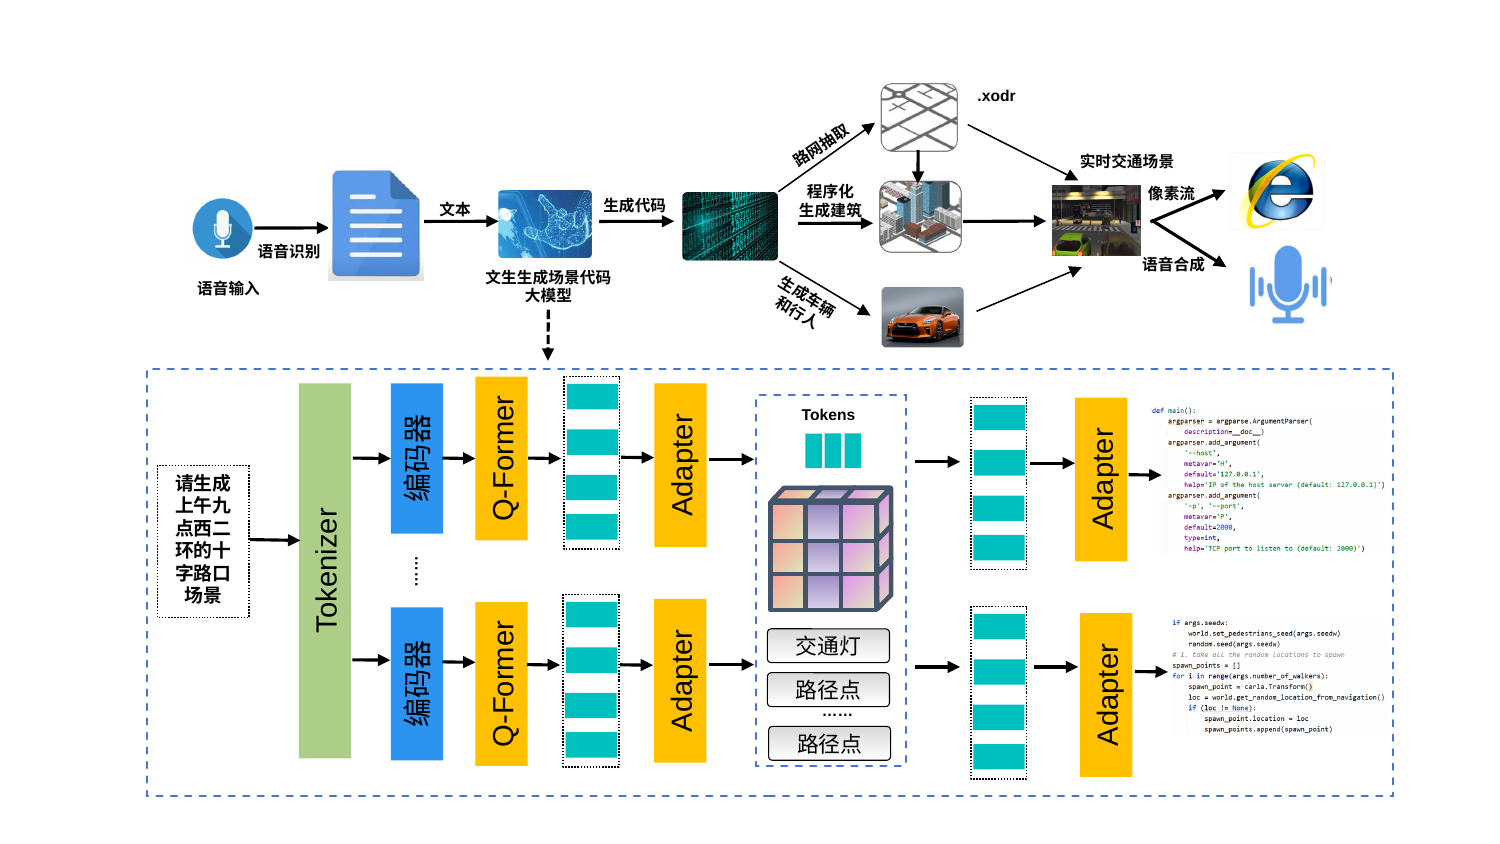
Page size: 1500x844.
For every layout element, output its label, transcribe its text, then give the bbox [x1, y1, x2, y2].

text_box [976, 266, 1082, 312]
text_box 语音识别 [235, 236, 343, 284]
picture [497, 189, 594, 260]
picture [1150, 405, 1386, 555]
text_box 文生生成场景代码大模型 [466, 262, 630, 310]
picture [185, 195, 258, 262]
text_box 生成车辆和行人 [755, 259, 859, 341]
picture [677, 189, 780, 262]
text_box 路网抽取 [764, 104, 868, 187]
picture [1245, 240, 1332, 328]
text_box [146, 368, 1394, 797]
text_box [856, 303, 871, 316]
picture [328, 166, 424, 281]
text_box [1150, 190, 1226, 222]
picture [1171, 618, 1389, 735]
text_box 实时交通场景 [1057, 144, 1197, 179]
picture [877, 179, 964, 254]
picture [1052, 185, 1141, 256]
text_box 程序化 生成建筑 [782, 175, 879, 244]
picture [879, 285, 966, 349]
text_box [780, 122, 876, 191]
text_box [967, 124, 1079, 181]
text_box .xodr [966, 79, 1028, 111]
text_box 语音合成 [1119, 249, 1228, 297]
text_box 像素流 [1119, 178, 1216, 209]
picture [1225, 149, 1328, 231]
text_box 语音输入 [176, 273, 274, 304]
text_box 生成代码 [594, 190, 677, 217]
picture [879, 81, 960, 153]
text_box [1151, 219, 1227, 268]
text_box 文本 [424, 193, 497, 219]
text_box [770, 487, 892, 611]
